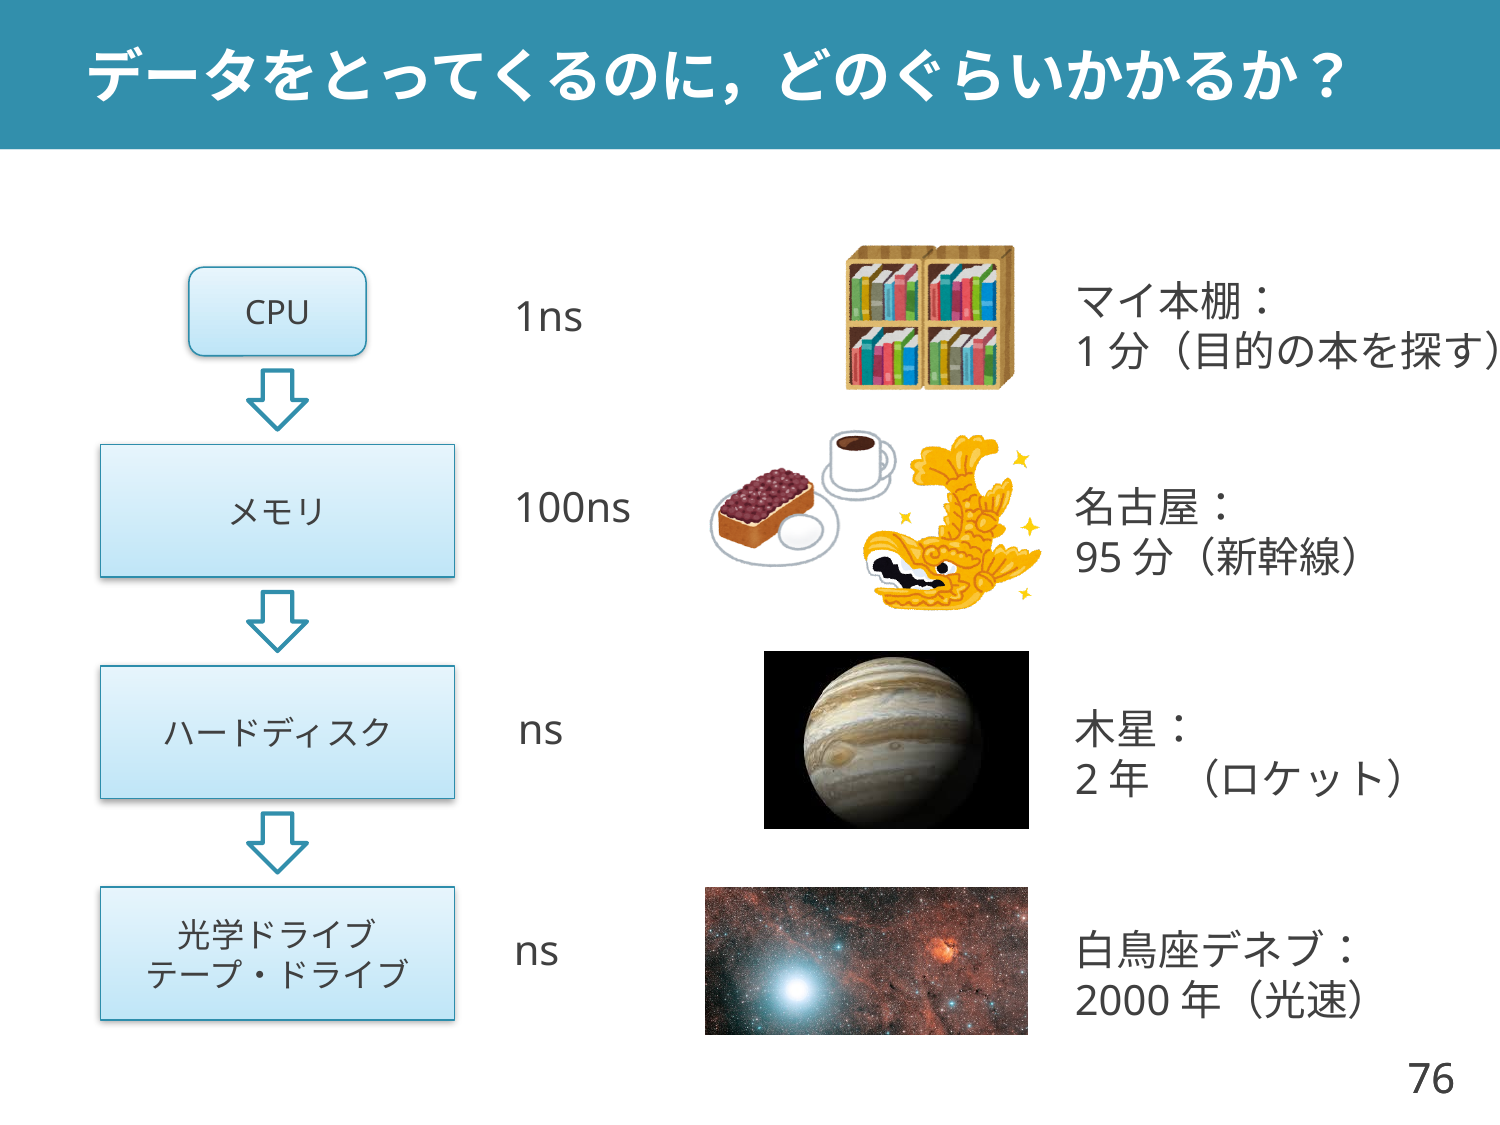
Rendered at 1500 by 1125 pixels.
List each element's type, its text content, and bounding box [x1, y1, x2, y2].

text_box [705, 886, 1130, 1036]
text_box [705, 414, 1130, 615]
text_box [246, 368, 309, 432]
text_box メモリ [100, 444, 455, 578]
text_box 1ns [498, 281, 569, 348]
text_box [838, 237, 1130, 401]
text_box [764, 650, 1130, 829]
text_box [246, 589, 309, 654]
text_box [246, 811, 309, 875]
text_box 光学ドライブ テープ・ドライブ [100, 886, 455, 1021]
title データをとってくるのに，どのぐらいかかるか？ [70, 0, 1500, 150]
text_box CPU [188, 266, 367, 357]
text_box 100ns [498, 473, 569, 540]
text_box ハードディスク [100, 665, 455, 799]
